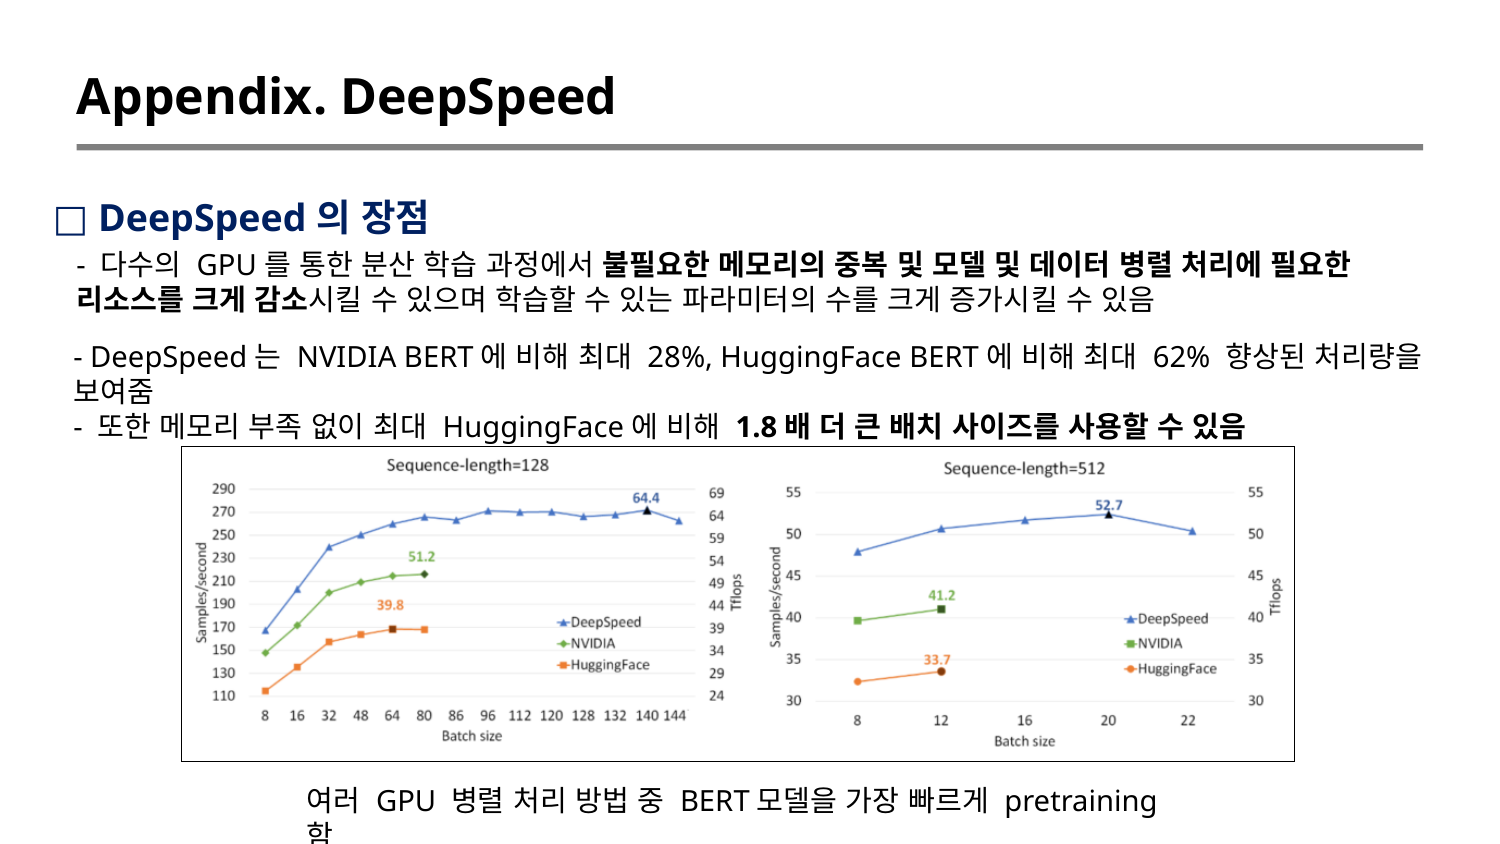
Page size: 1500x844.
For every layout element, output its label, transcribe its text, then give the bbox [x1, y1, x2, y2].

text_box □ DeepSpeed의 장점 [37, 156, 1414, 322]
text_box 여러 GPU 병렬 처리 방법 중 BERT모델을 가장 빠르게 pretraining함 [292, 775, 1184, 844]
text_box Appendix. DeepSpeed [61, 31, 858, 140]
text_box - DeepSpeed는 NVIDIA BERT에 비해 최대 28%, HuggingFace BERT에 비해 최대 62% 향상된 처리량을 보여줌 - 또한 메모리 부족 없이 최대 HuggingFace에 비해 1.8배 더 큰 배치 사이즈를 사용할 수 있음 [58, 331, 1500, 451]
text_box - 다수의 GPU를 통한 분산 학습 과정에서 불필요한 메모리의 중복 및 모델 및 데이터 병렬 처리에 필요한 리소스를 크게 감소시킬 수 있으며 학습할 수 있는 파라미터의 수를 크게 증가시킬 수 있음 [61, 238, 1476, 324]
picture [180, 446, 1295, 763]
